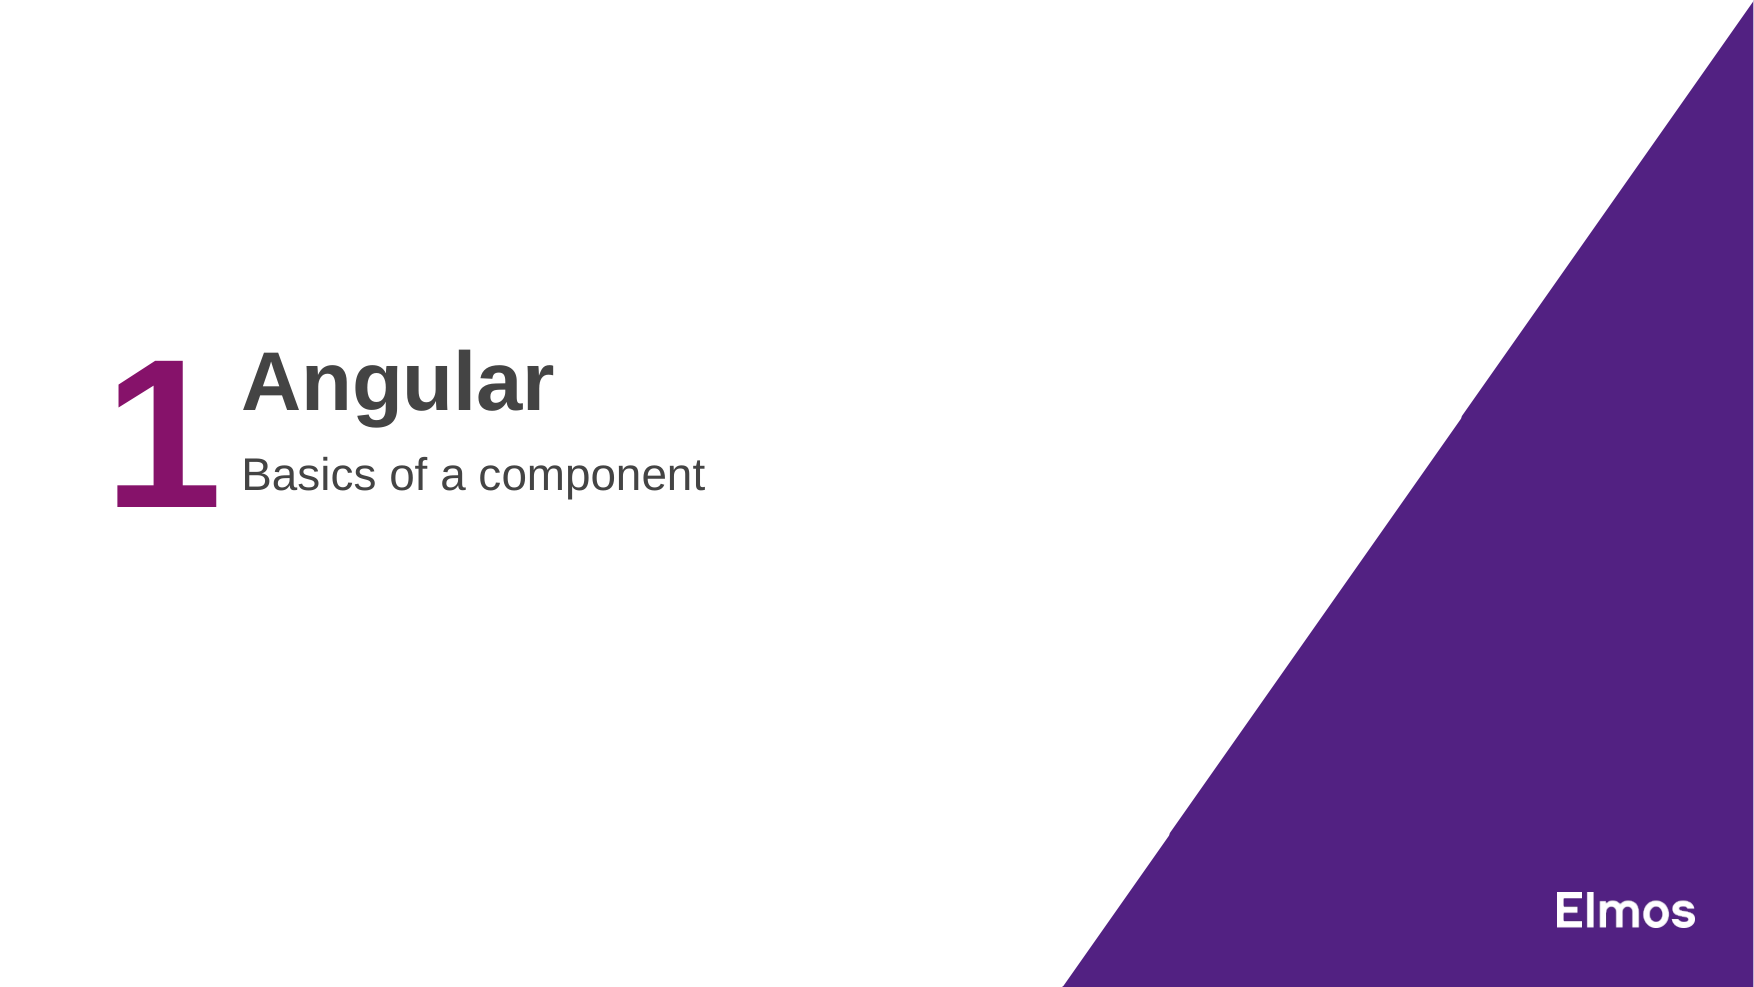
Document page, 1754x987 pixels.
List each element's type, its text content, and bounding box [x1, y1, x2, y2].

list 1 [84, 340, 223, 550]
picture [0, 0, 1754, 987]
subtitle Basics of a component [241, 445, 1242, 611]
title Angular [241, 334, 1242, 445]
